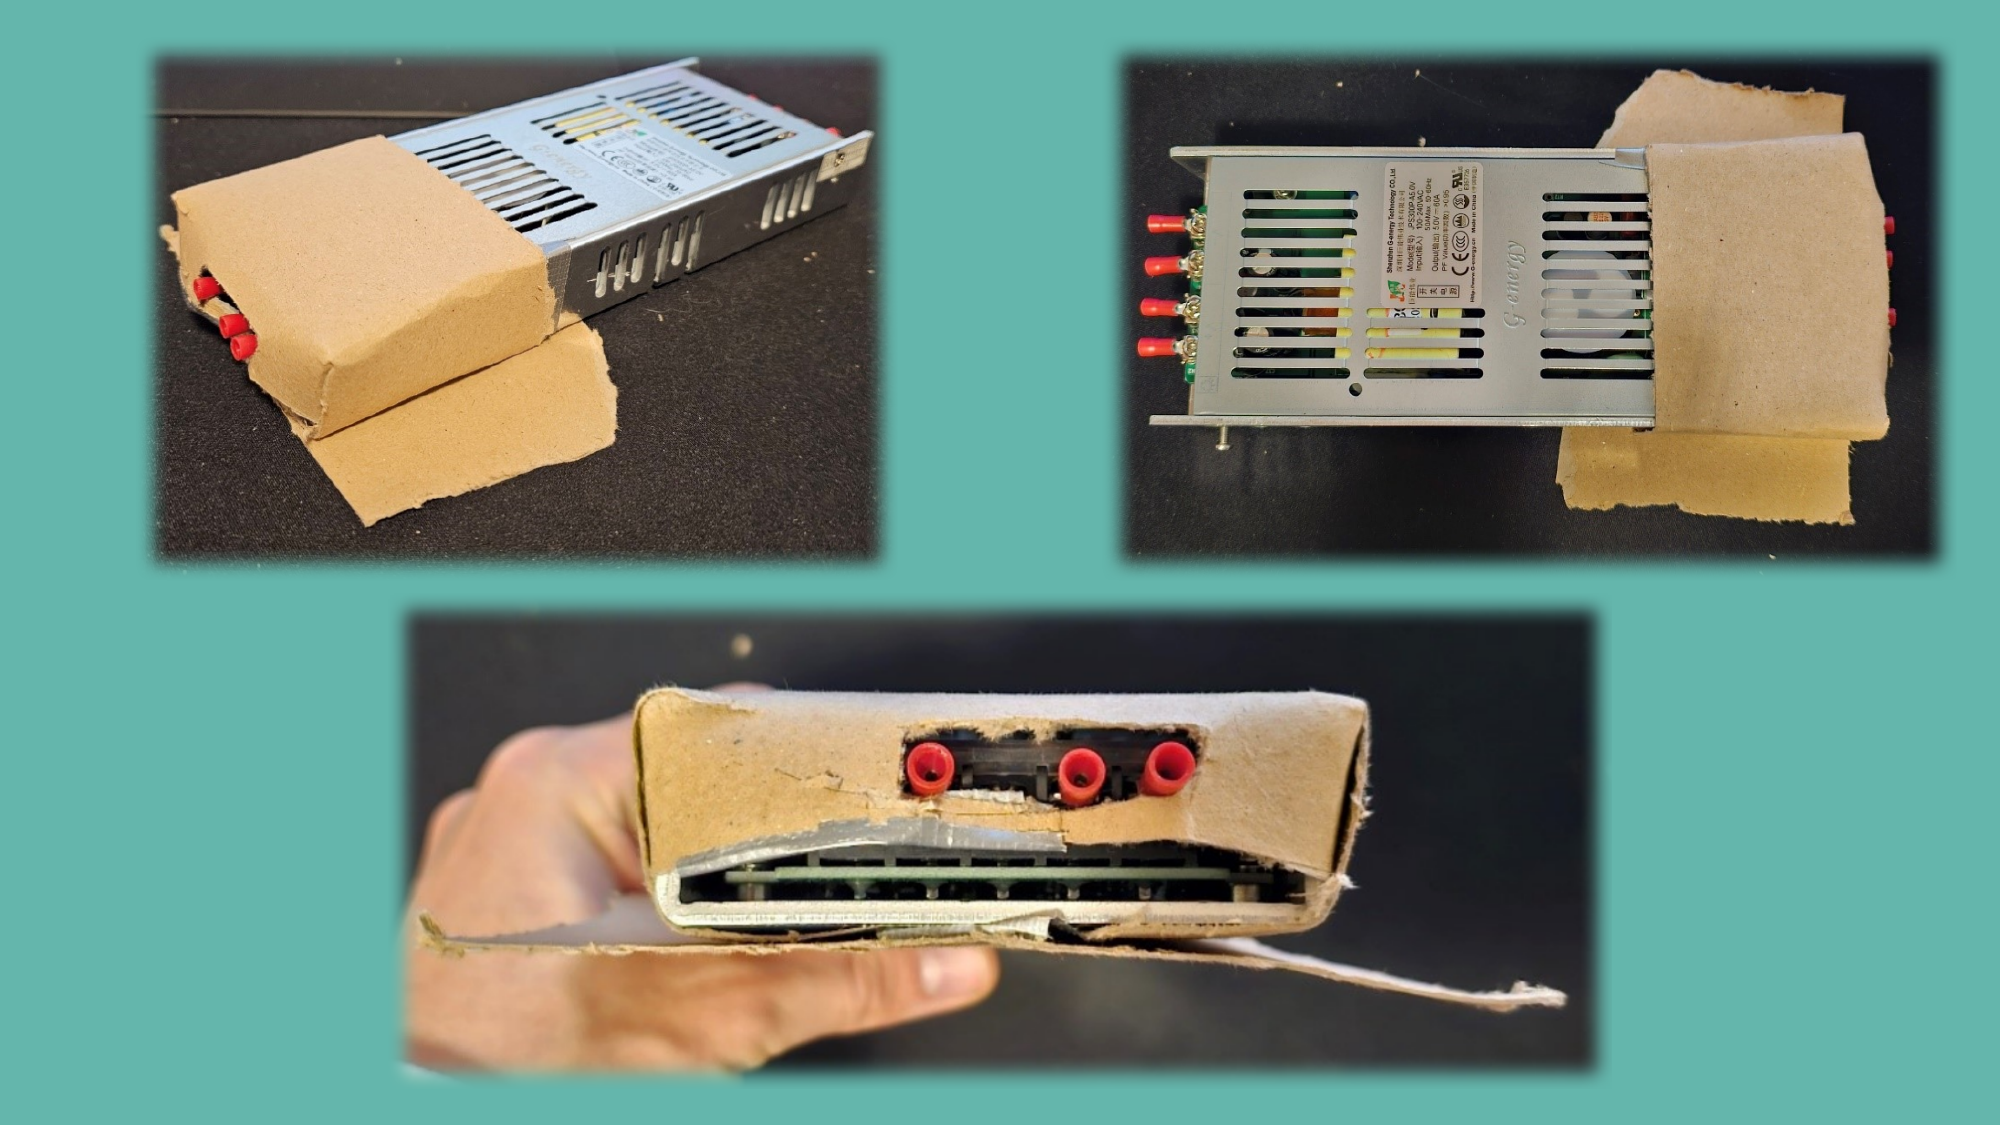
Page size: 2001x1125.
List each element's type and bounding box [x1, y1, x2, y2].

picture [135, 36, 898, 581]
picture [1102, 36, 1957, 581]
picture [388, 593, 1612, 1089]
